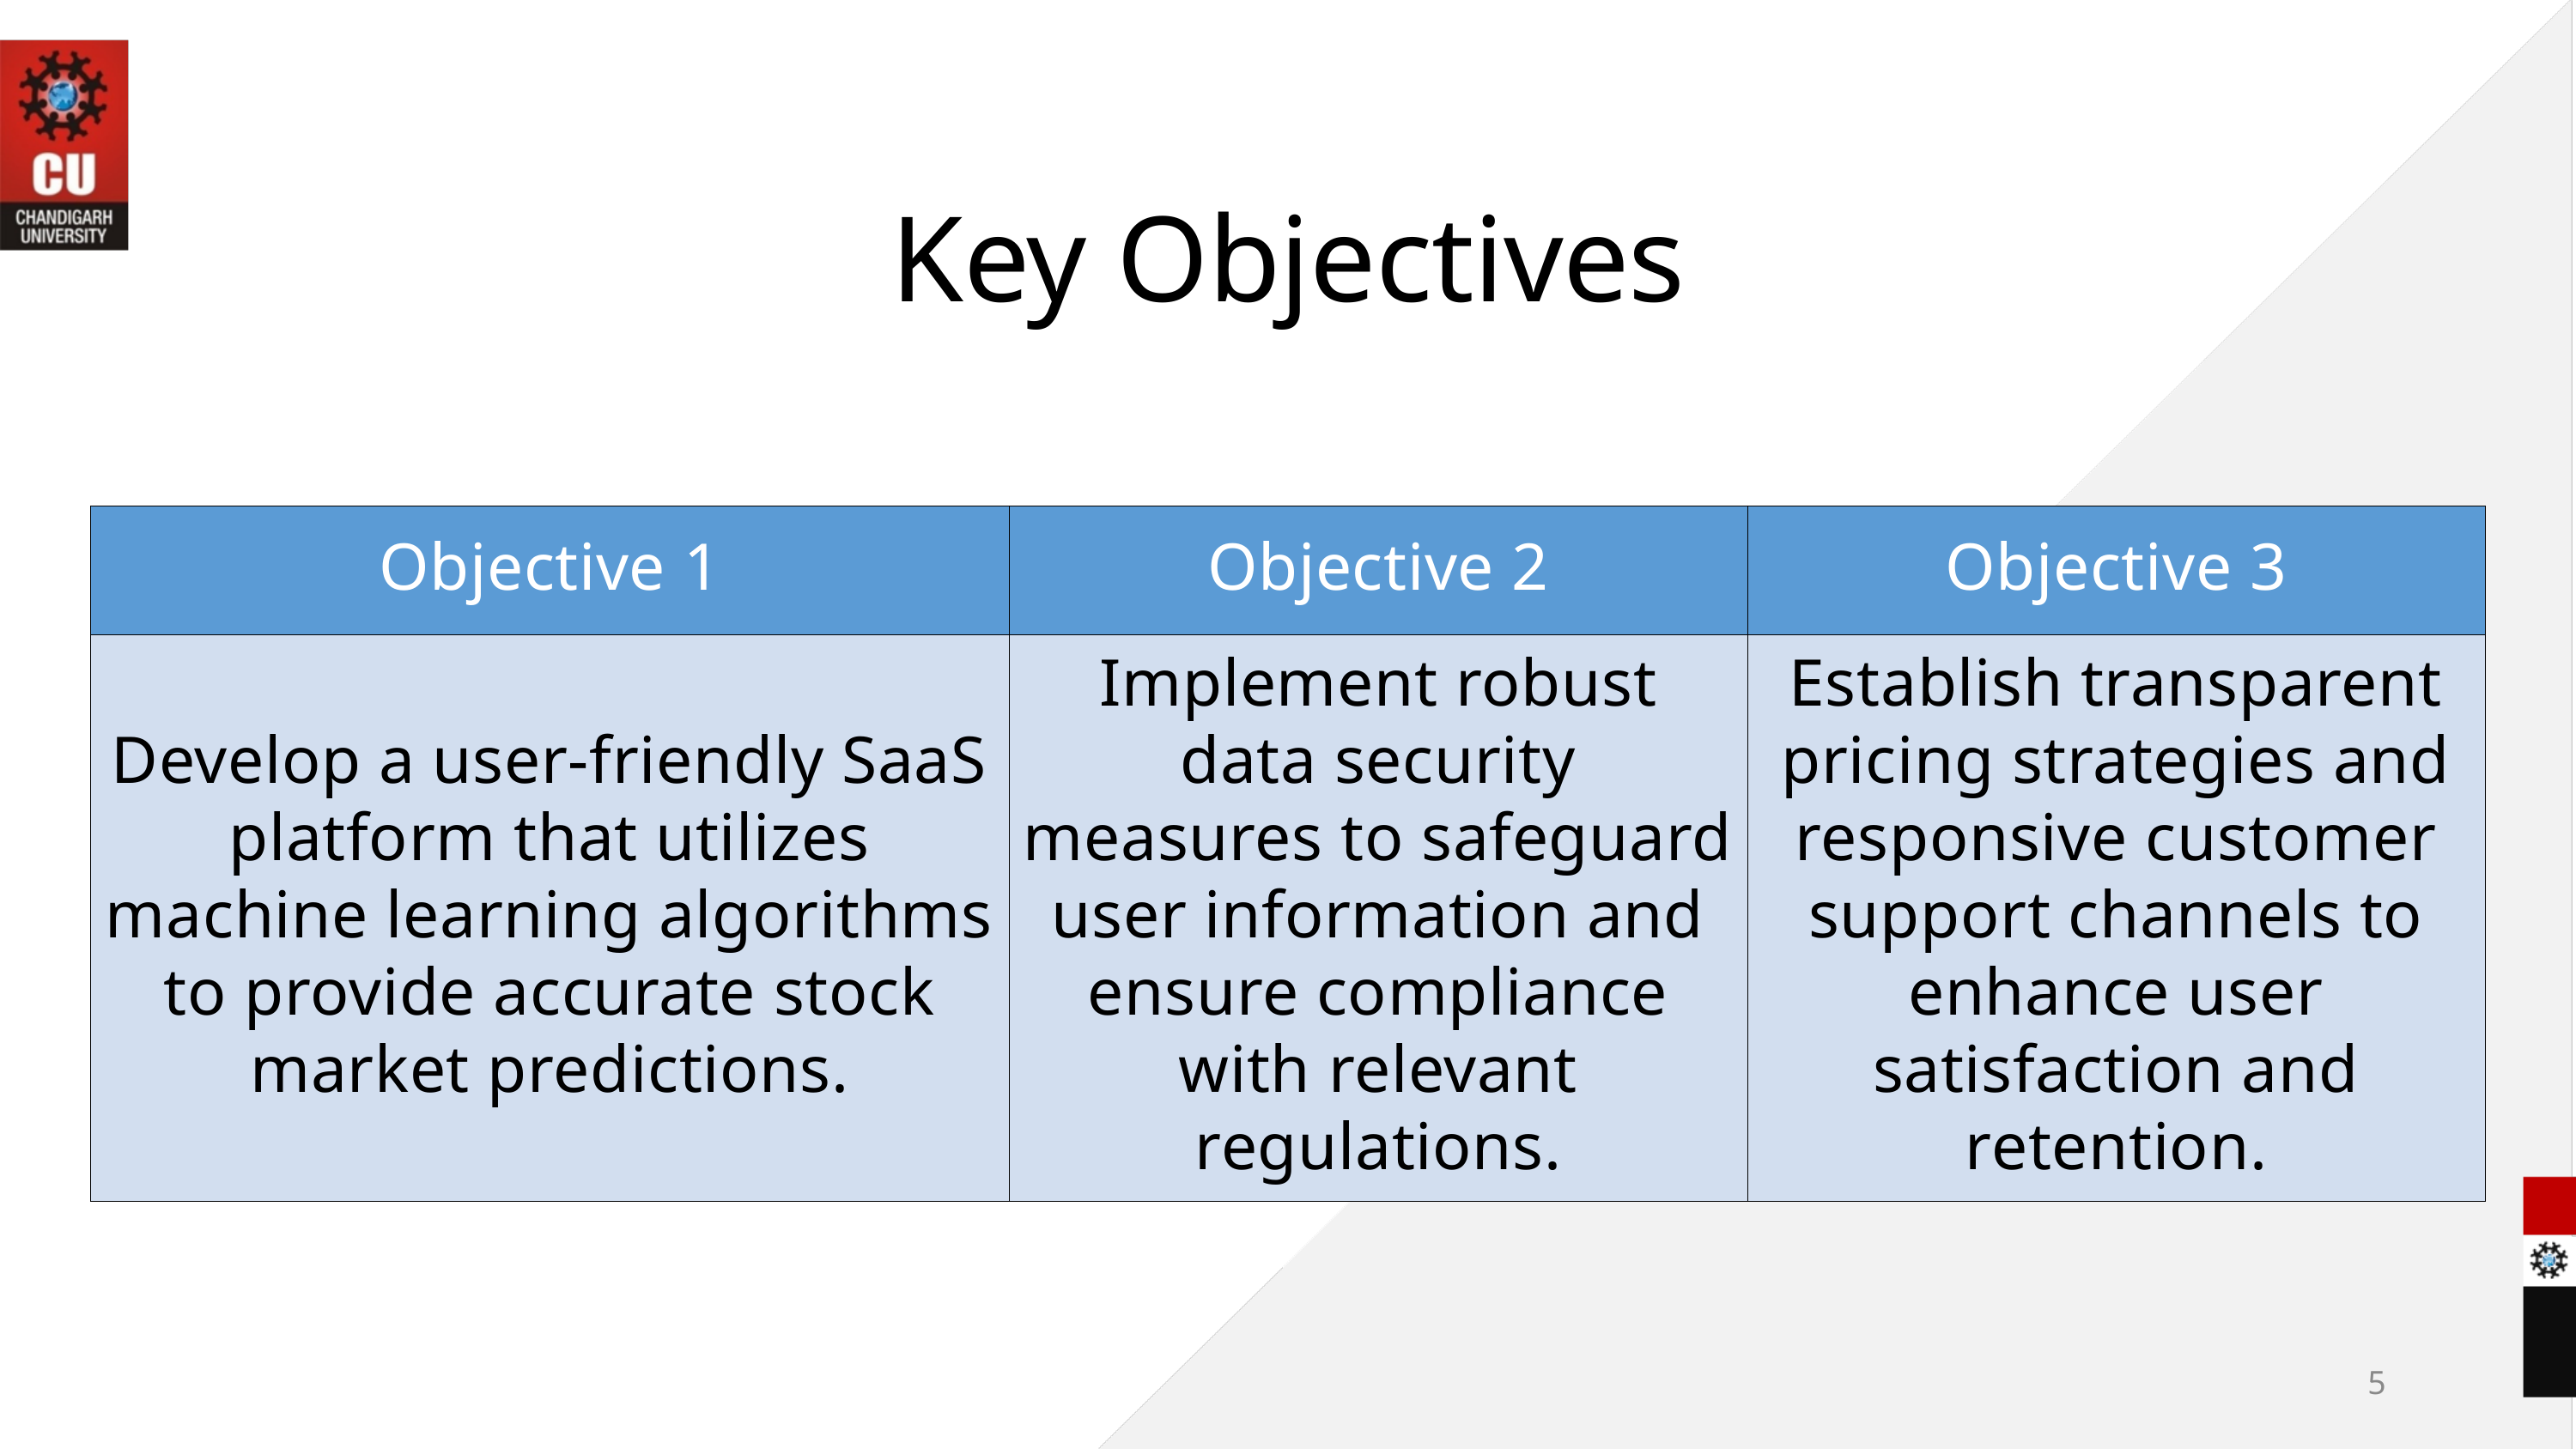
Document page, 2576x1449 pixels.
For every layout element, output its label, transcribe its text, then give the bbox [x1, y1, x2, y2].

table_cell Develop a user-friendly SaaS platform that utilizes machine learning algorithms to provide accurate stock market predictions. [91, 635, 1009, 1201]
table_cell Establish transparent pricing strategies and responsive customer support channels to enhance user satisfaction and retention. [1748, 635, 2485, 1201]
table_cell Implement robust data security measures to safeguard user information and ensure compliance with relevant regulations. [1010, 635, 1747, 1201]
text_box Key Objectives [190, 197, 2386, 325]
table_header Objective 1 [91, 506, 1009, 634]
table_header Objective 3 [1748, 506, 2485, 634]
text_box 5 [1832, 1362, 2386, 1401]
table_header Objective 2 [1010, 506, 1747, 634]
text_box [0, 0, 2576, 1449]
